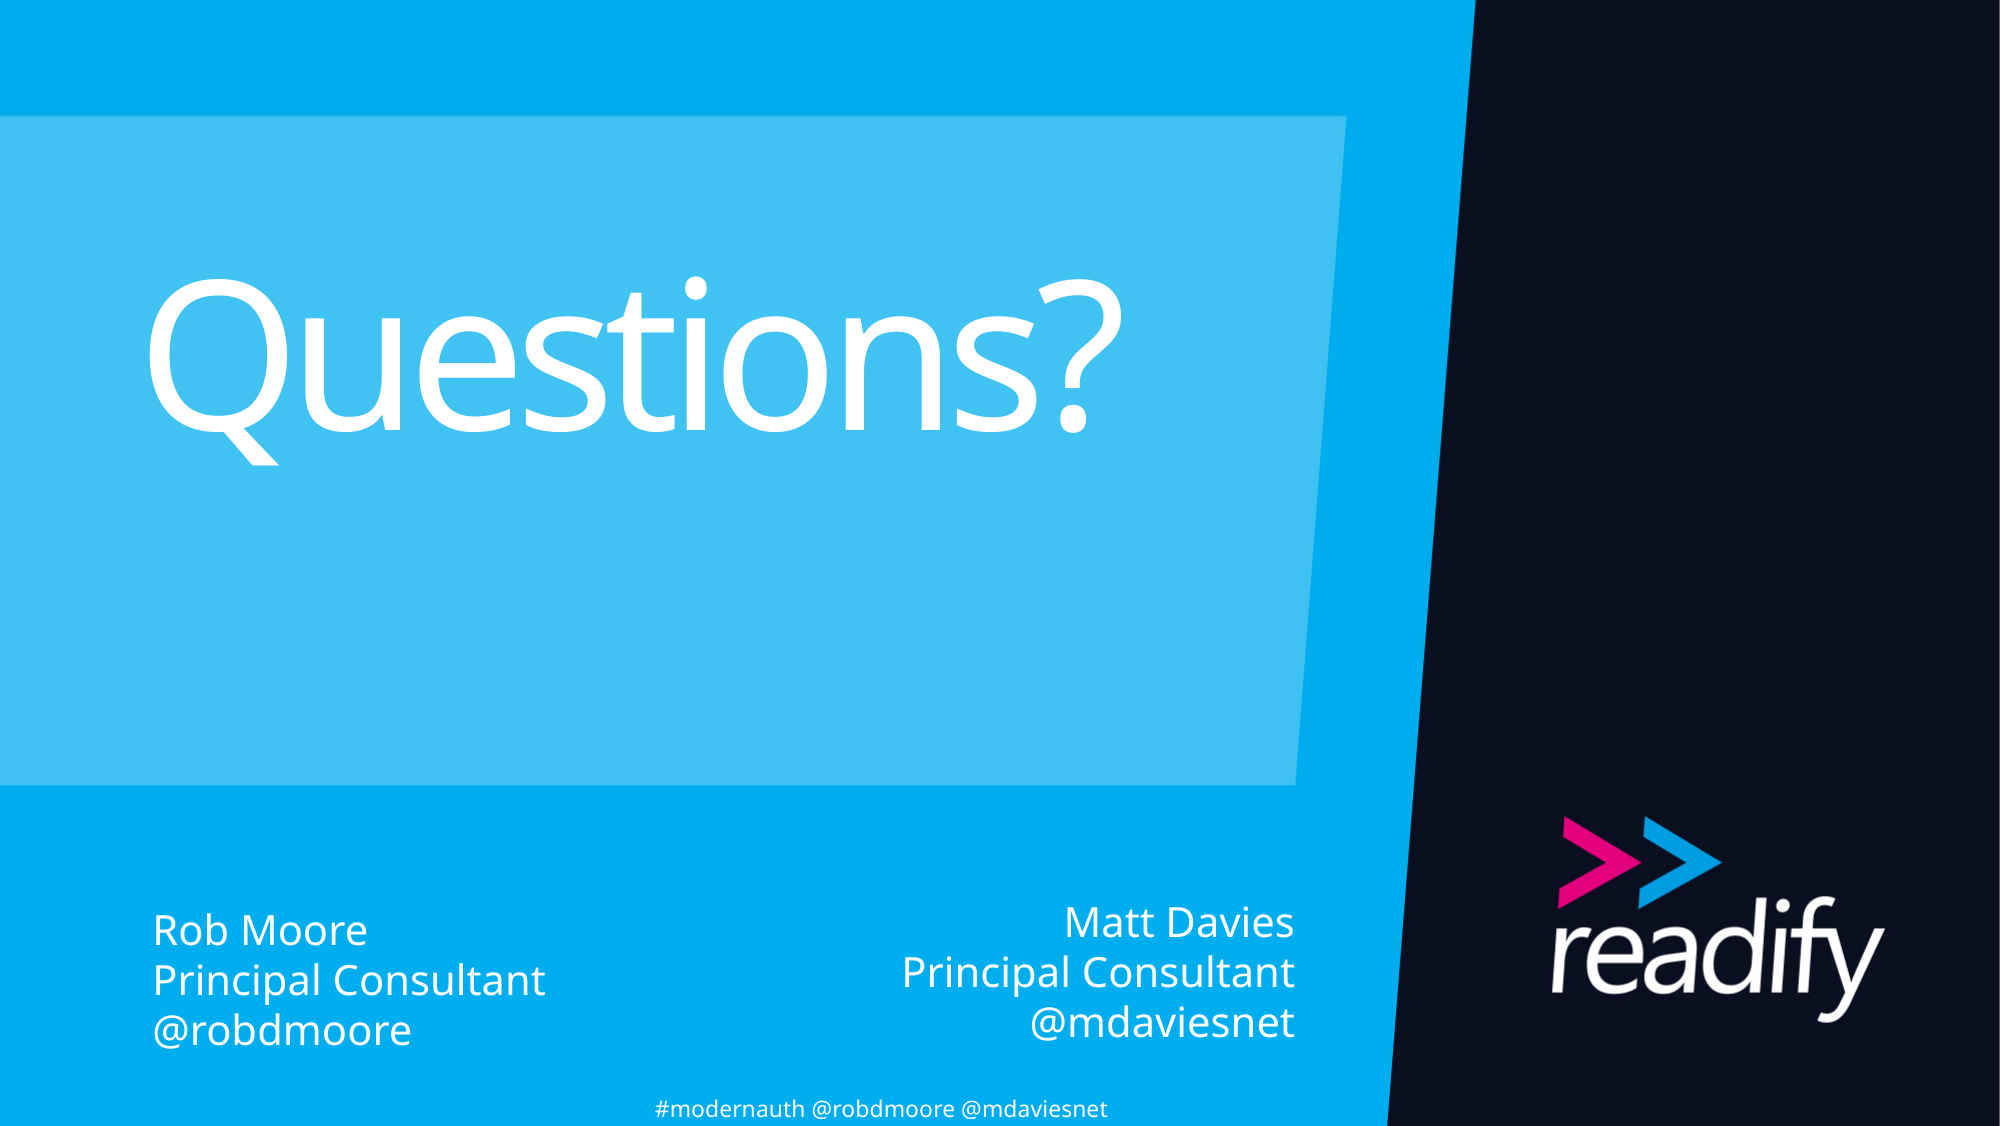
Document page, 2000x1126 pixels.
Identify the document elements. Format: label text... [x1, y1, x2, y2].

picture [0, 117, 1345, 784]
title Questions? [137, 263, 1296, 775]
picture [1388, 0, 2000, 1126]
text_box Matt Davies Principal Consultant @mdaviesnet [137, 896, 1296, 1062]
